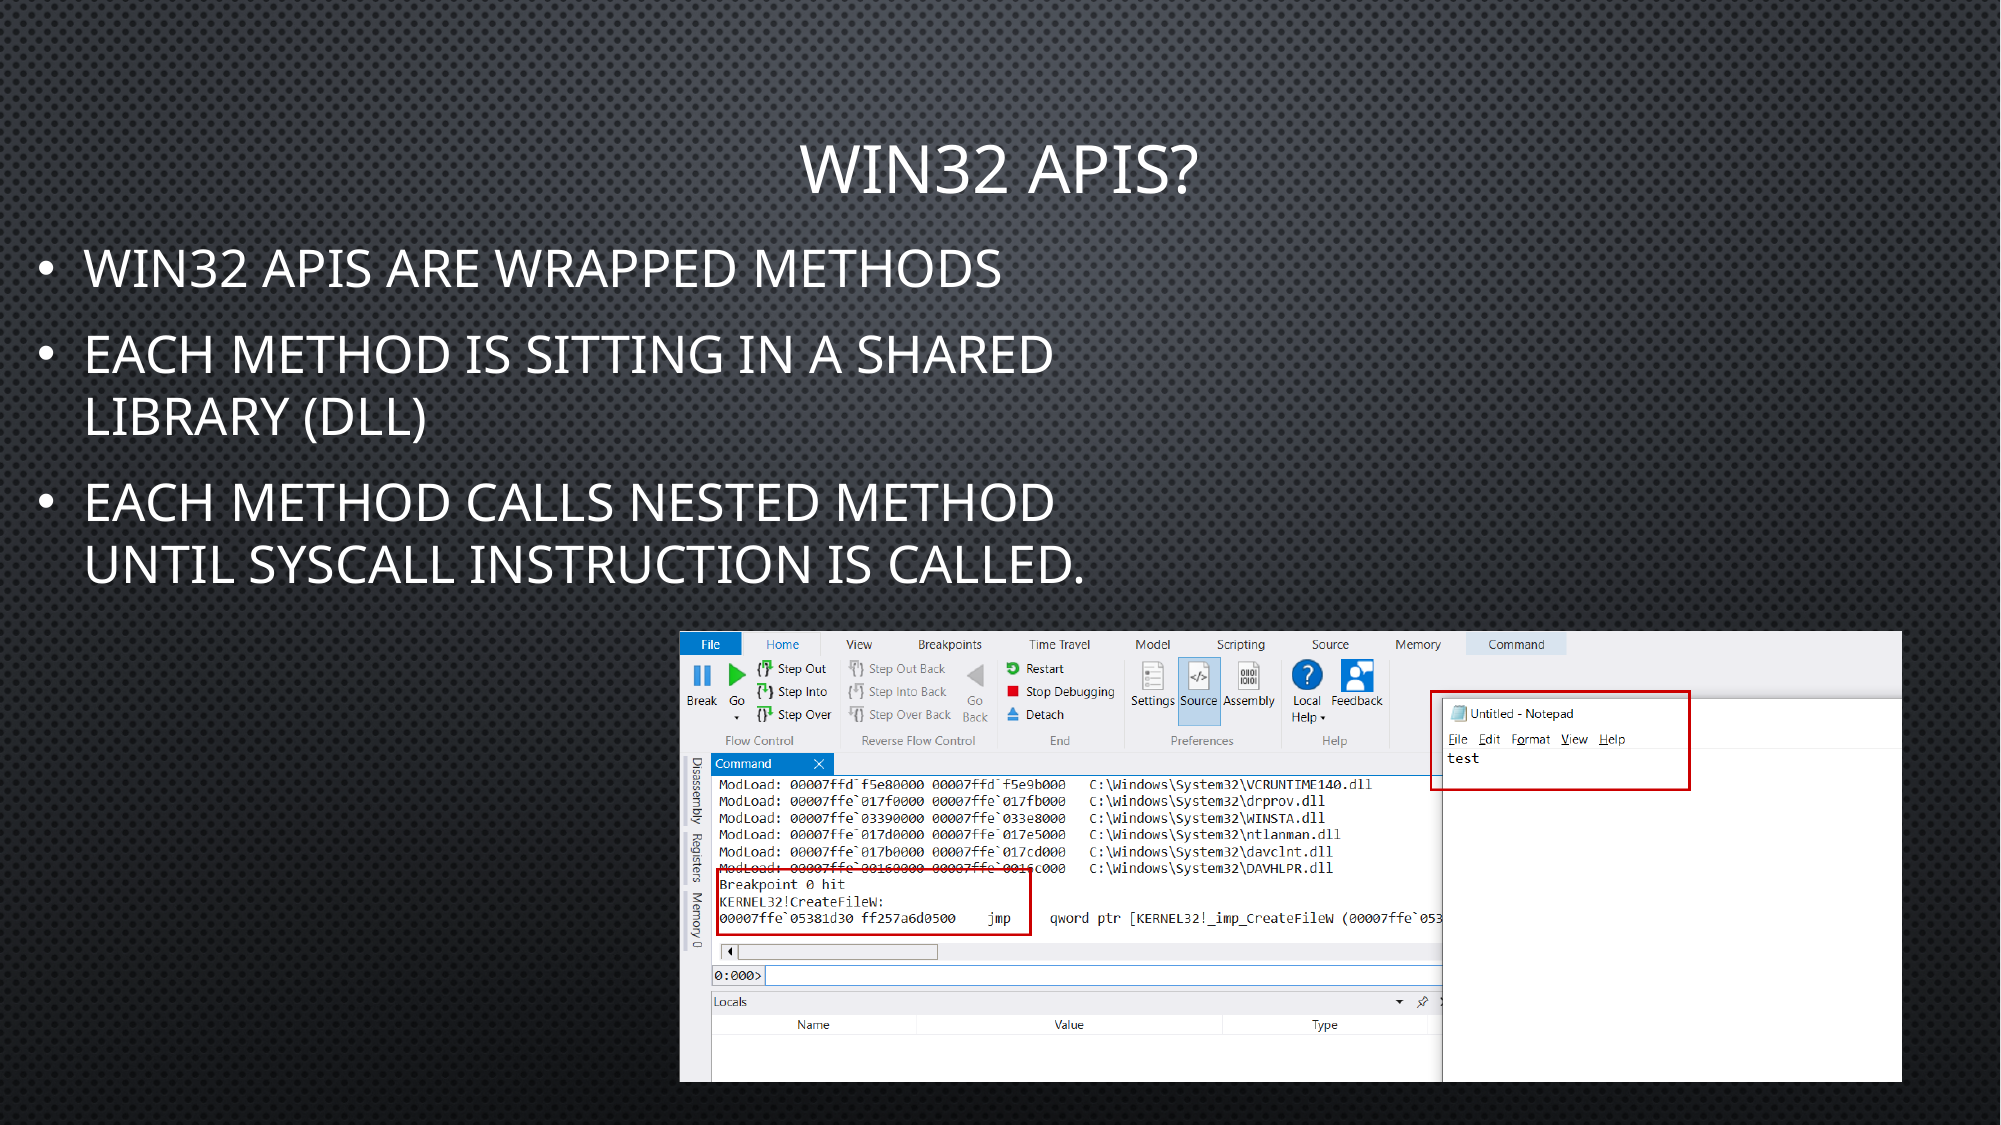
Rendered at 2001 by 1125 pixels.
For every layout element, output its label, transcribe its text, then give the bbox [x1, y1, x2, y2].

list Win32 APIs are wrapped methods Each method is sitting in a shared library (DLL) Each method calls nested method until syscall instruction is called. [22, 228, 1105, 731]
title Win32 APIs? [187, 10, 1813, 324]
picture [679, 631, 1903, 1083]
